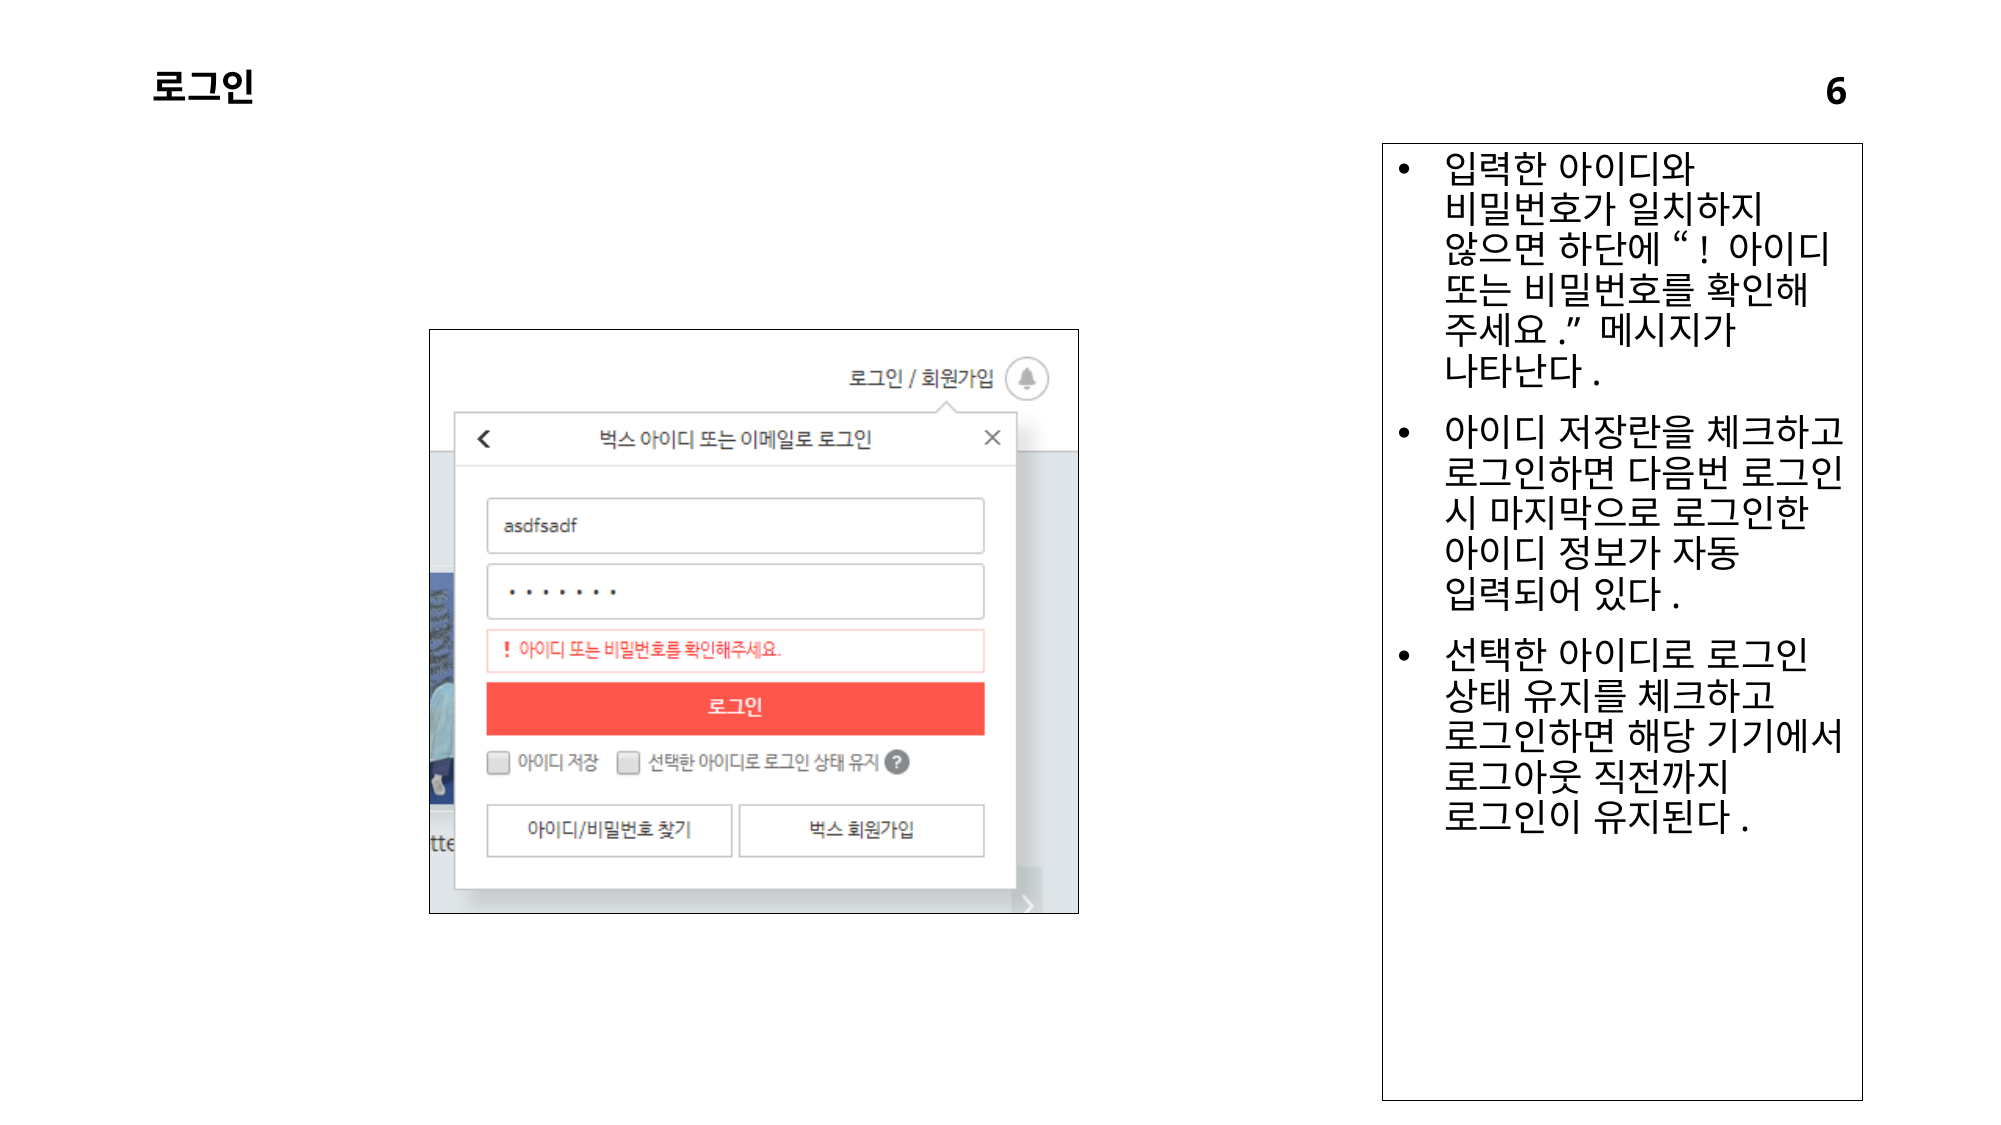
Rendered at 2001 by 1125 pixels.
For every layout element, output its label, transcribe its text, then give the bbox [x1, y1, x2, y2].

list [429, 329, 1079, 915]
list 입력한 아이디와 비밀번호가 일치하지 않으면 하단에 “! 아이디 또는 비밀번호를 확인해 주세요.” 메시지가 나타난다. 아이디 저장란을 체크하고 로그인하면 다음번 로그인 시 마지막으로 로그인한 아이디 정보가 자동 입력되어 있다. 선택한 아이디로 로그인 상태 유지를 체크하고 로그인하면 해당 기기에서 로그아웃 직전까지 로그인이 유지된다. [1382, 143, 1863, 1101]
list 6 [999, 59, 1863, 120]
title 로그인 [137, 59, 999, 120]
